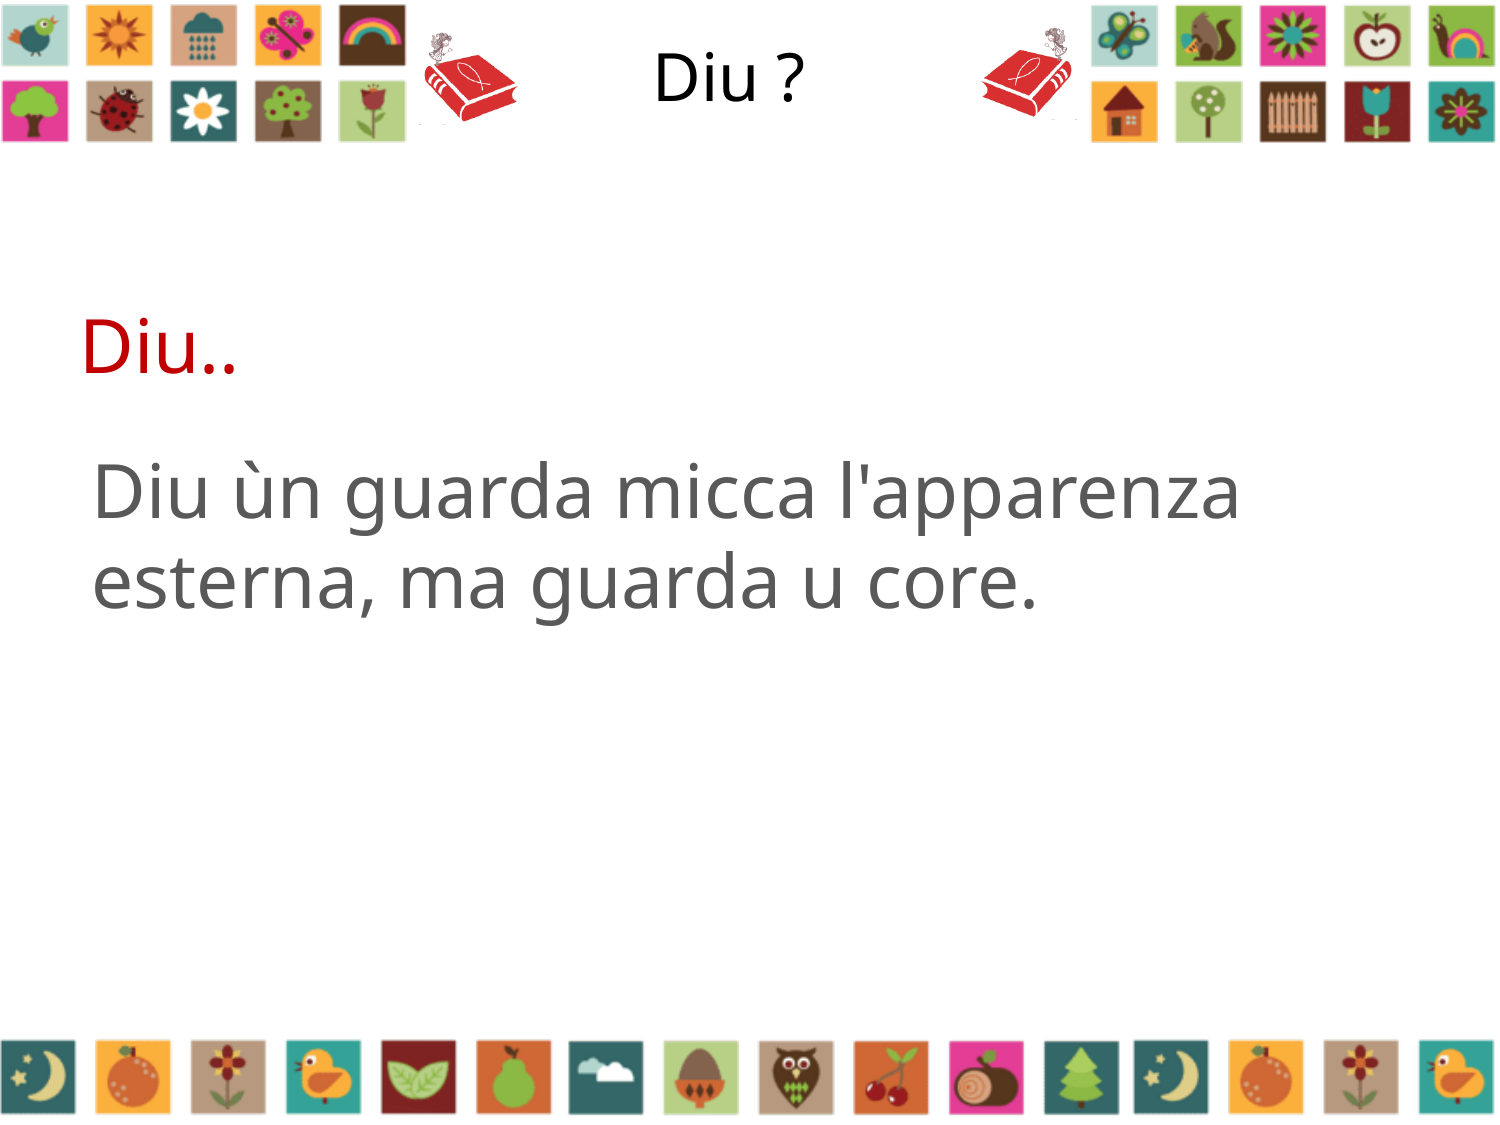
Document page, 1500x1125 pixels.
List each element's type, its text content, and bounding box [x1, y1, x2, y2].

text_box Diu ùn guarda micca l'apparenza esterna, ma guarda u core. [76, 436, 1424, 632]
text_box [0, 1028, 1500, 1118]
picture [950, 3, 1500, 150]
picture [0, 3, 550, 150]
text_box Diu ? [553, 27, 946, 123]
text_box Diu.. [64, 290, 1412, 396]
